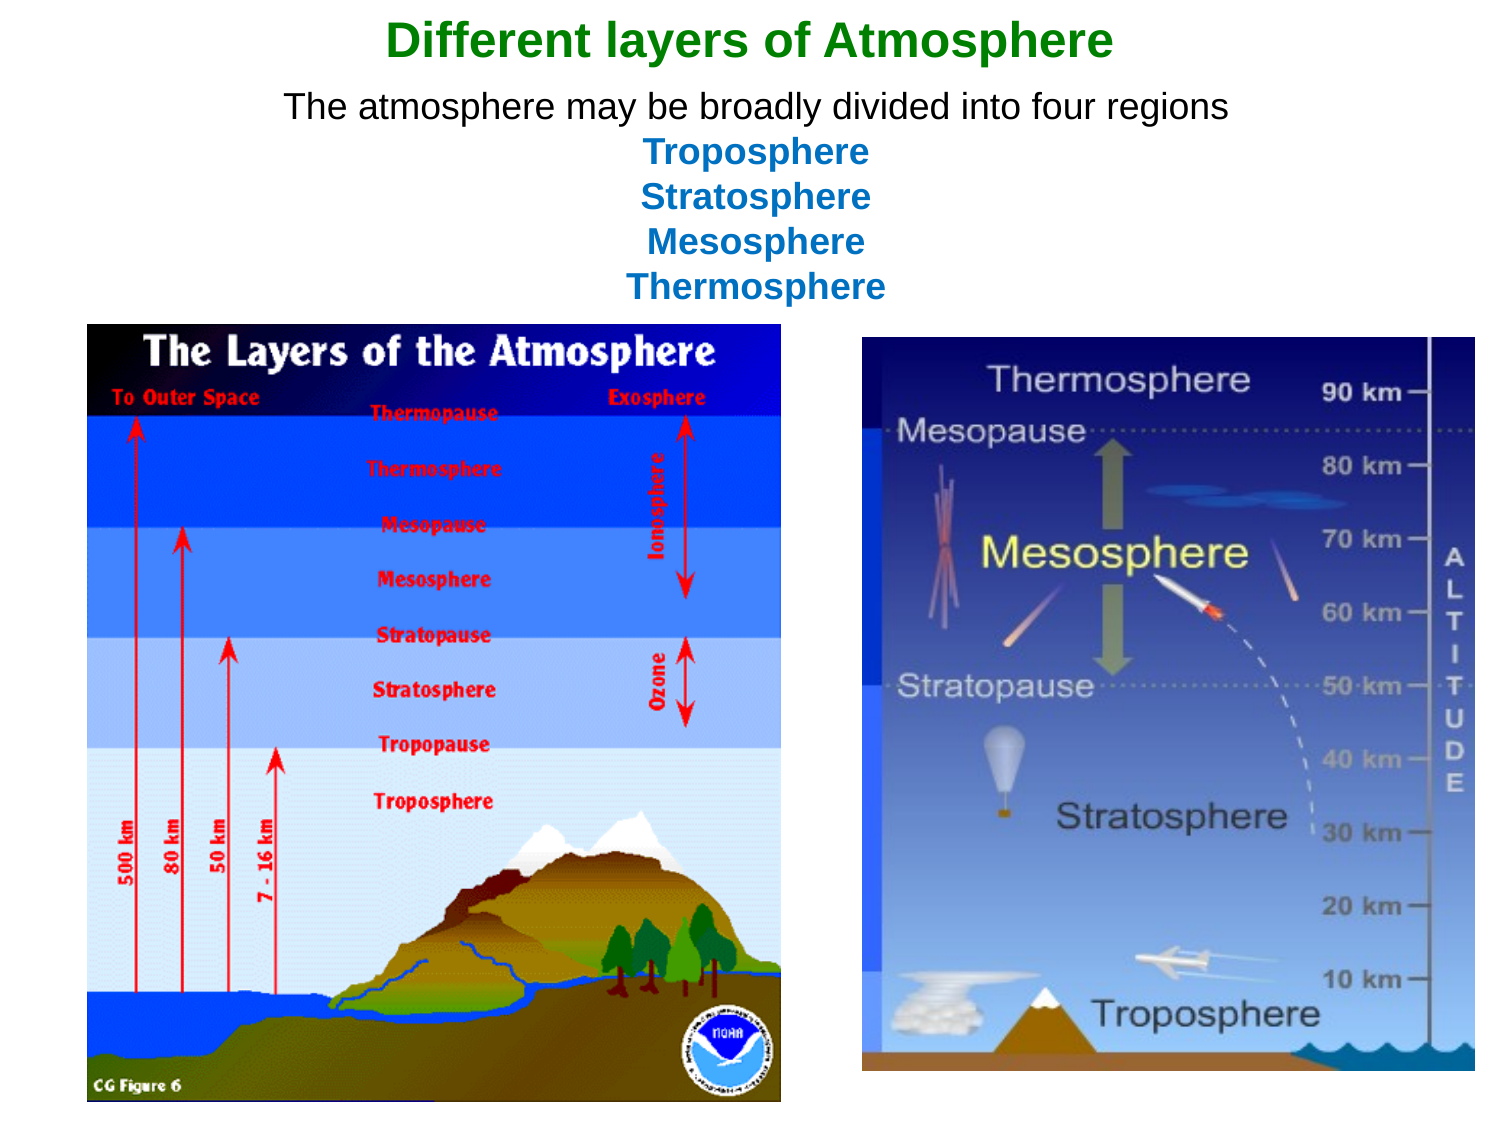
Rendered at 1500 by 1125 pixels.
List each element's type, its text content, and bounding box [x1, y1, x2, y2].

picture [87, 324, 781, 1102]
picture [1468, 1062, 1475, 1071]
picture [1426, 1064, 1434, 1071]
text_box Different layers of Atmosphere [0, 0, 1500, 75]
picture [862, 337, 1475, 1071]
text_box The atmosphere may be broadly divided into four regions Troposphere Stratosphere Mesosphere Thermosphere [12, 74, 1500, 360]
